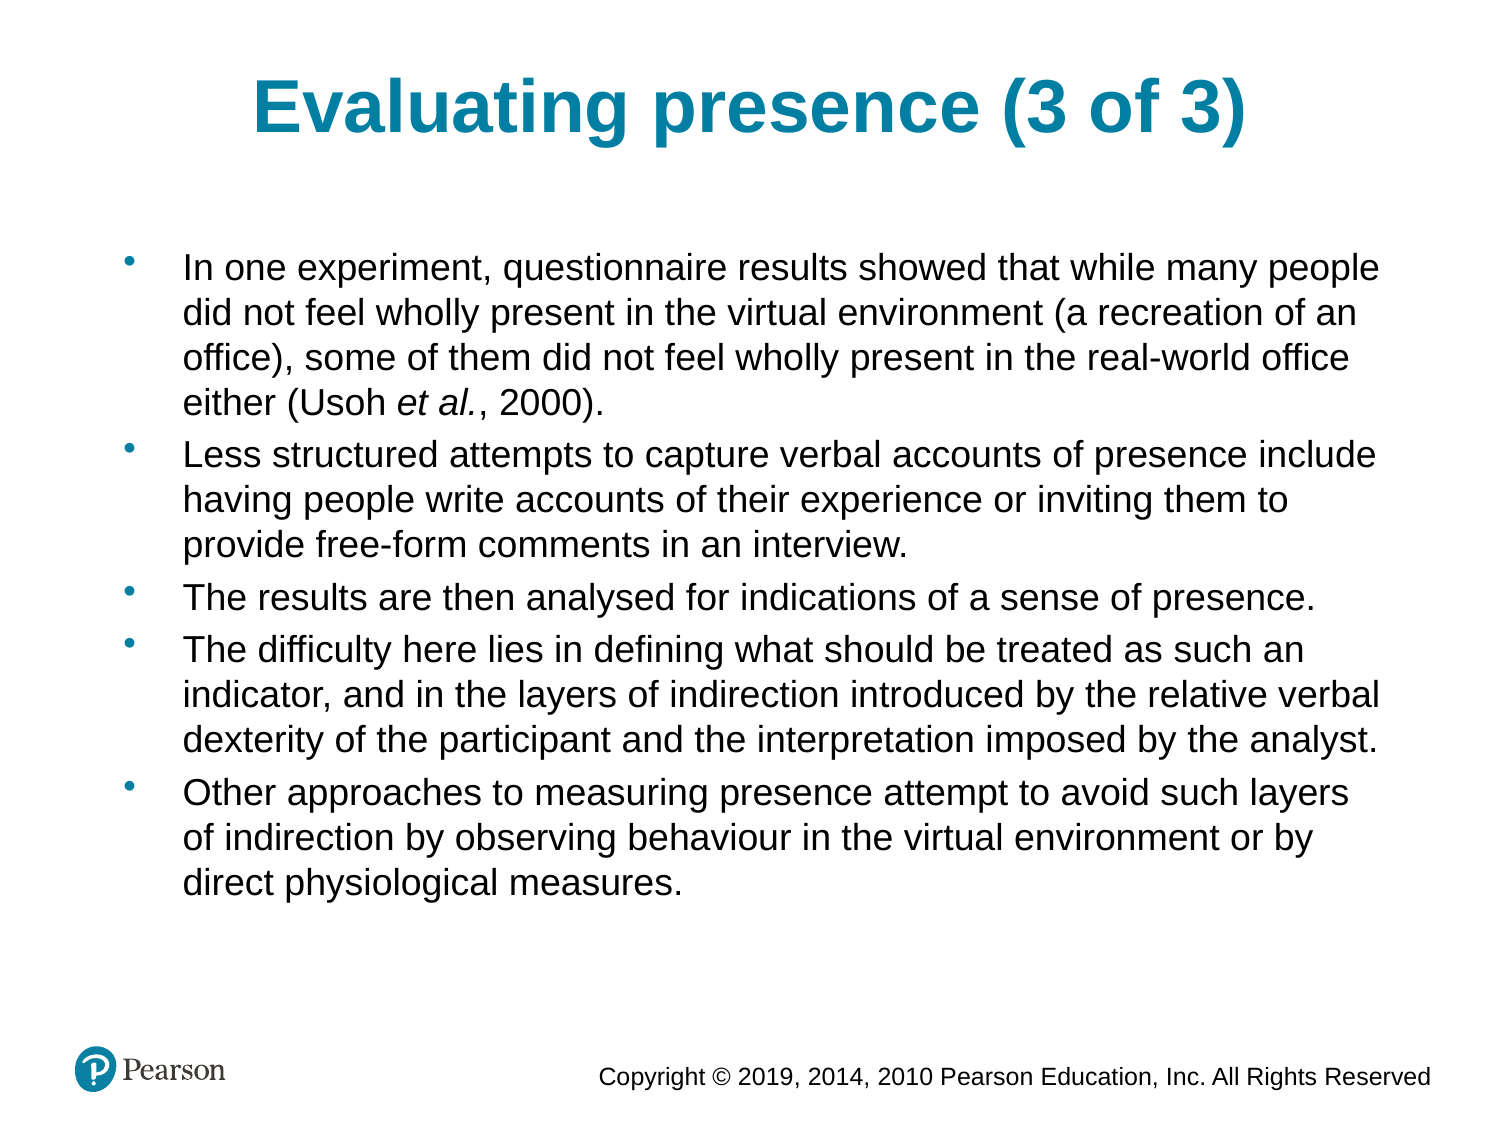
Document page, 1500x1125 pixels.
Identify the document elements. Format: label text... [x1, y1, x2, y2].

list In one experiment, questionnaire results showed that while many people did not feel wholly present in the virtual environment (a recreation of an office), some of them did not feel wholly present in the real-world office either (Usoh et al., 2000). Less structured attempts to capture verbal accounts of presence include having people write accounts of their experience or inviting them to provide free-form comments in an interview. The results are then analysed for indications of a sense of presence. The difficulty here lies in defining what should be treated as such an indicator, and in the layers of indirection introduced by the relative verbal dexterity of the participant and the interpretation imposed by the analyst. Other approaches to measuring presence attempt to avoid such layers of indirection by observing behaviour in the virtual environment or by direct physiological measures. [108, 235, 1403, 950]
title Evaluating presence (3 of 3) [103, 38, 1397, 168]
